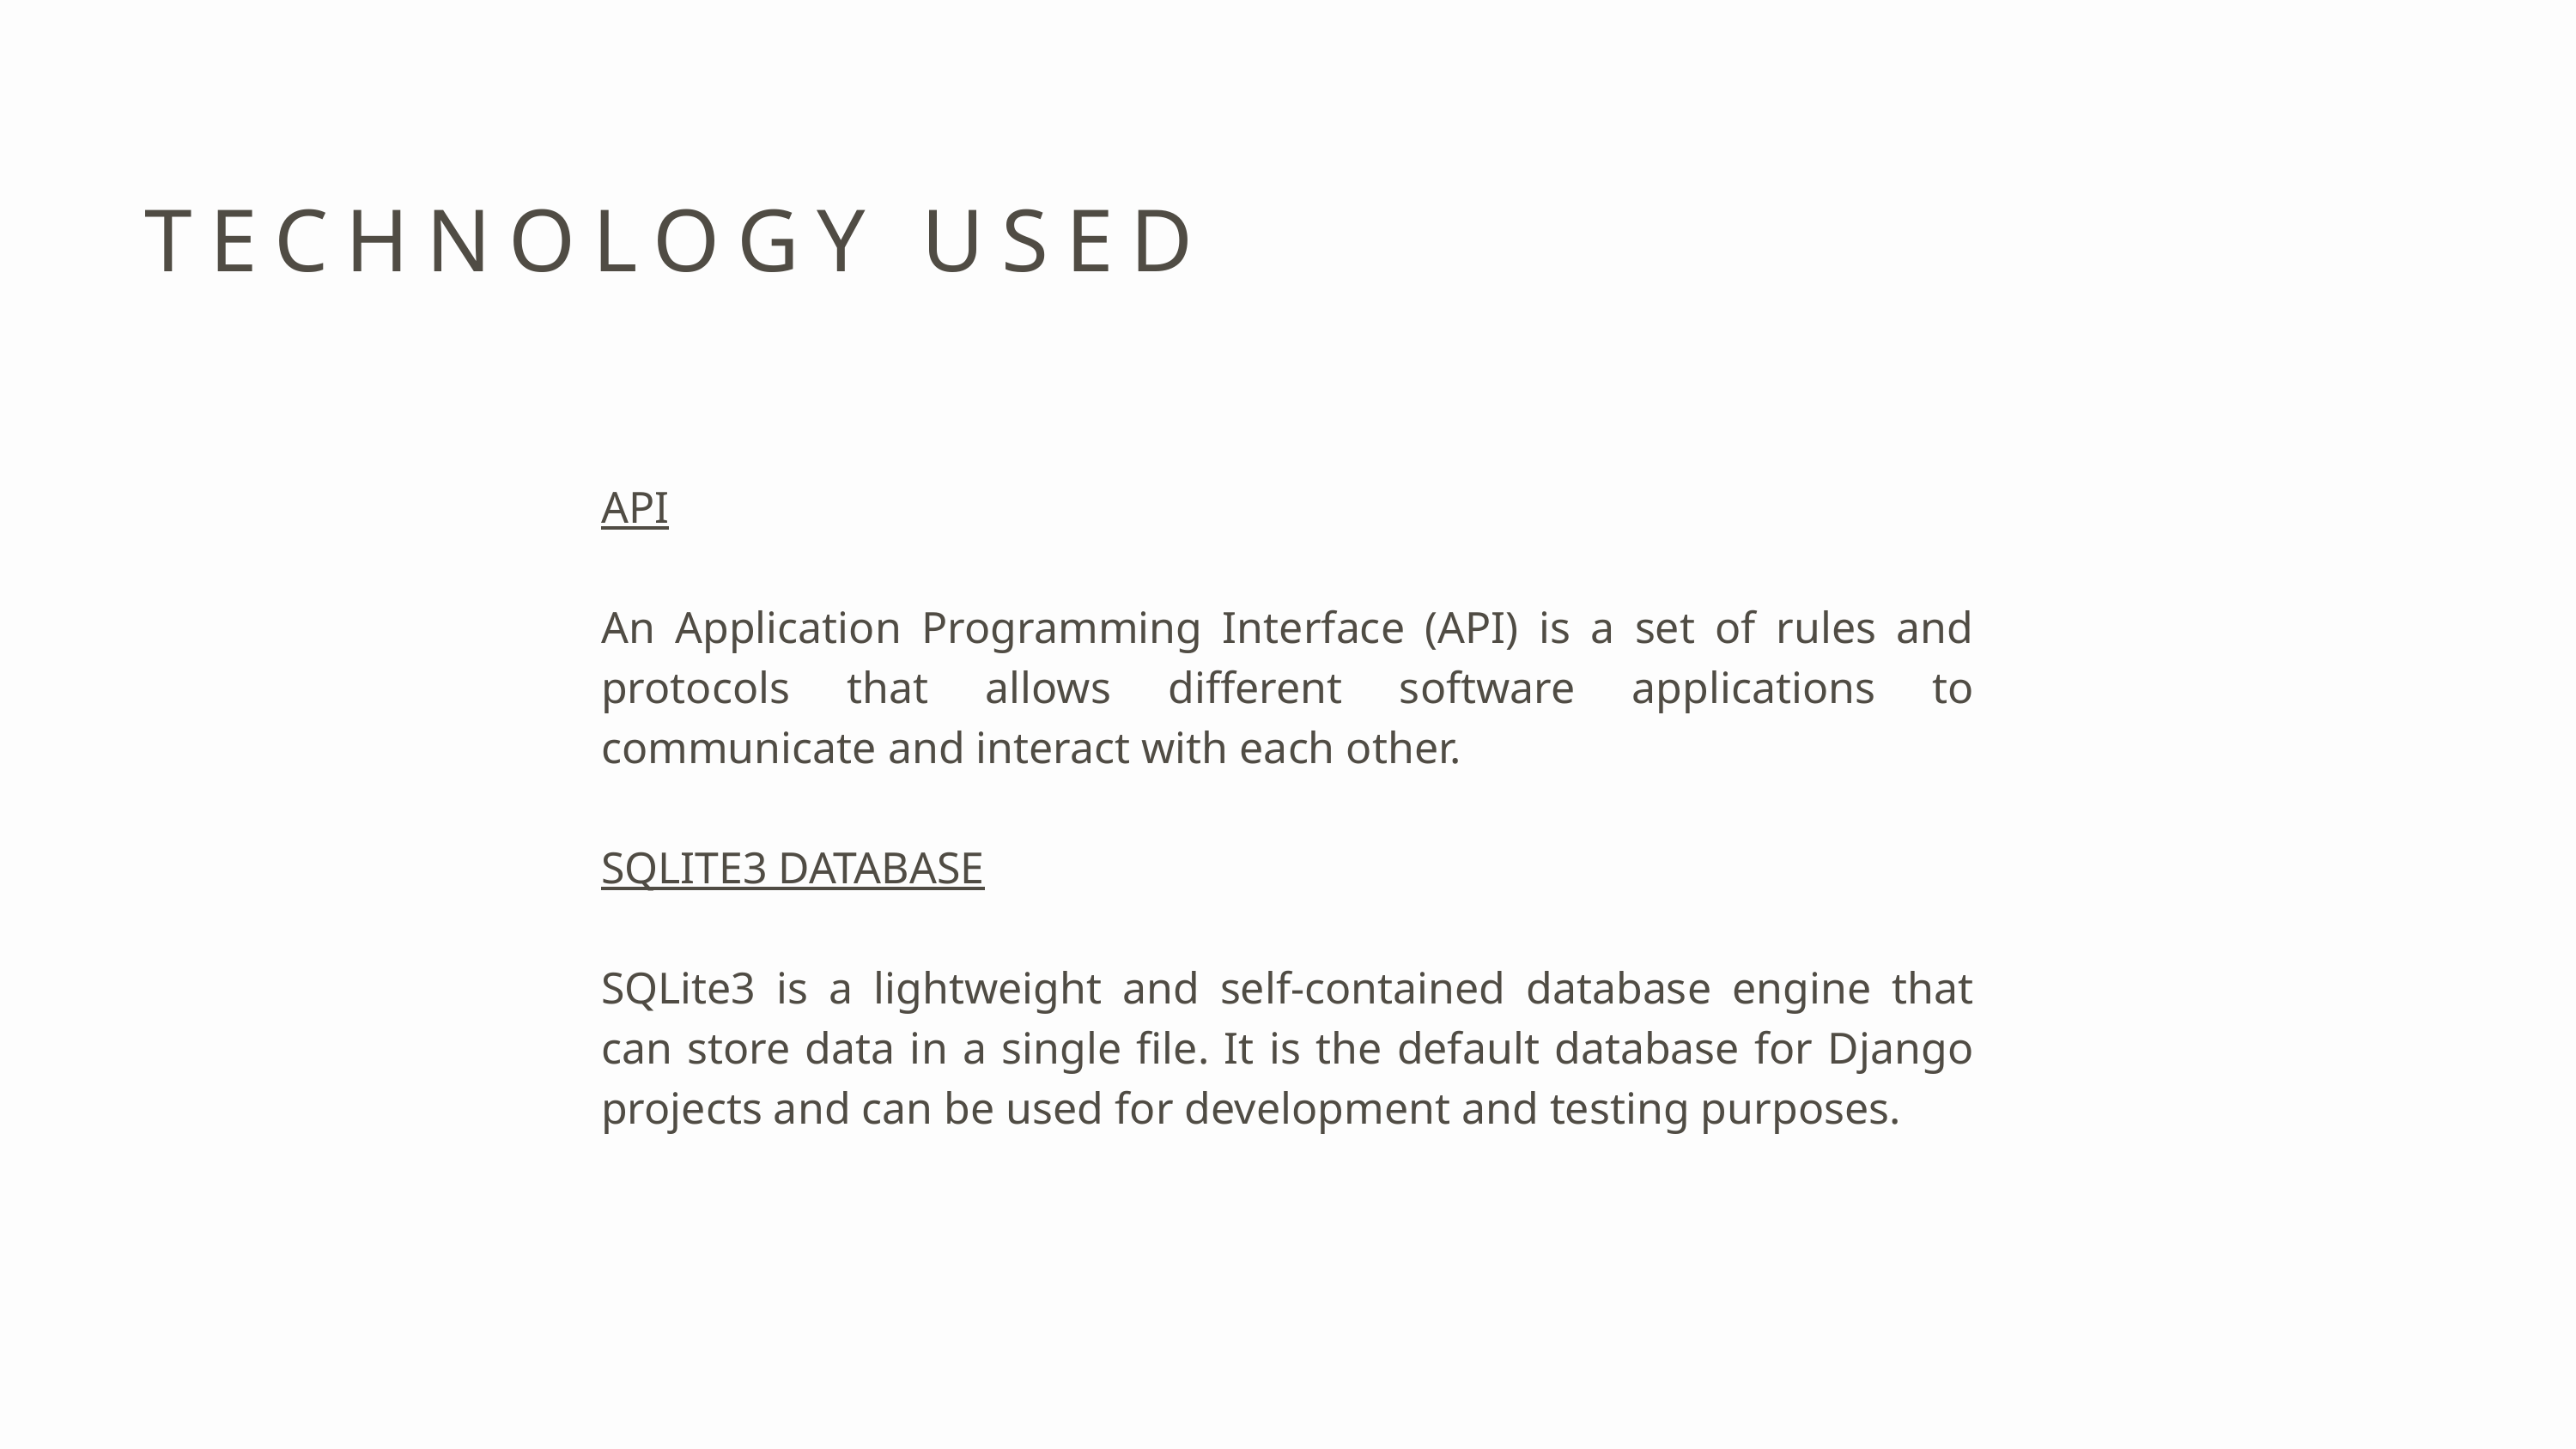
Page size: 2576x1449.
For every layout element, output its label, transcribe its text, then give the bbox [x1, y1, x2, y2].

text_box TECHNOLOGY USED [144, 168, 1223, 289]
text_box API An Application Programming Interface (API) is a set of rules and protocols that allows different software applications to communicate and interact with each other. SQLITE3 DATABASE SQLite3 is a lightweight and self-contained database engine that can store data in a single file. It is the default database for Django projects and can be used for development and testing purposes. [601, 471, 1975, 1133]
